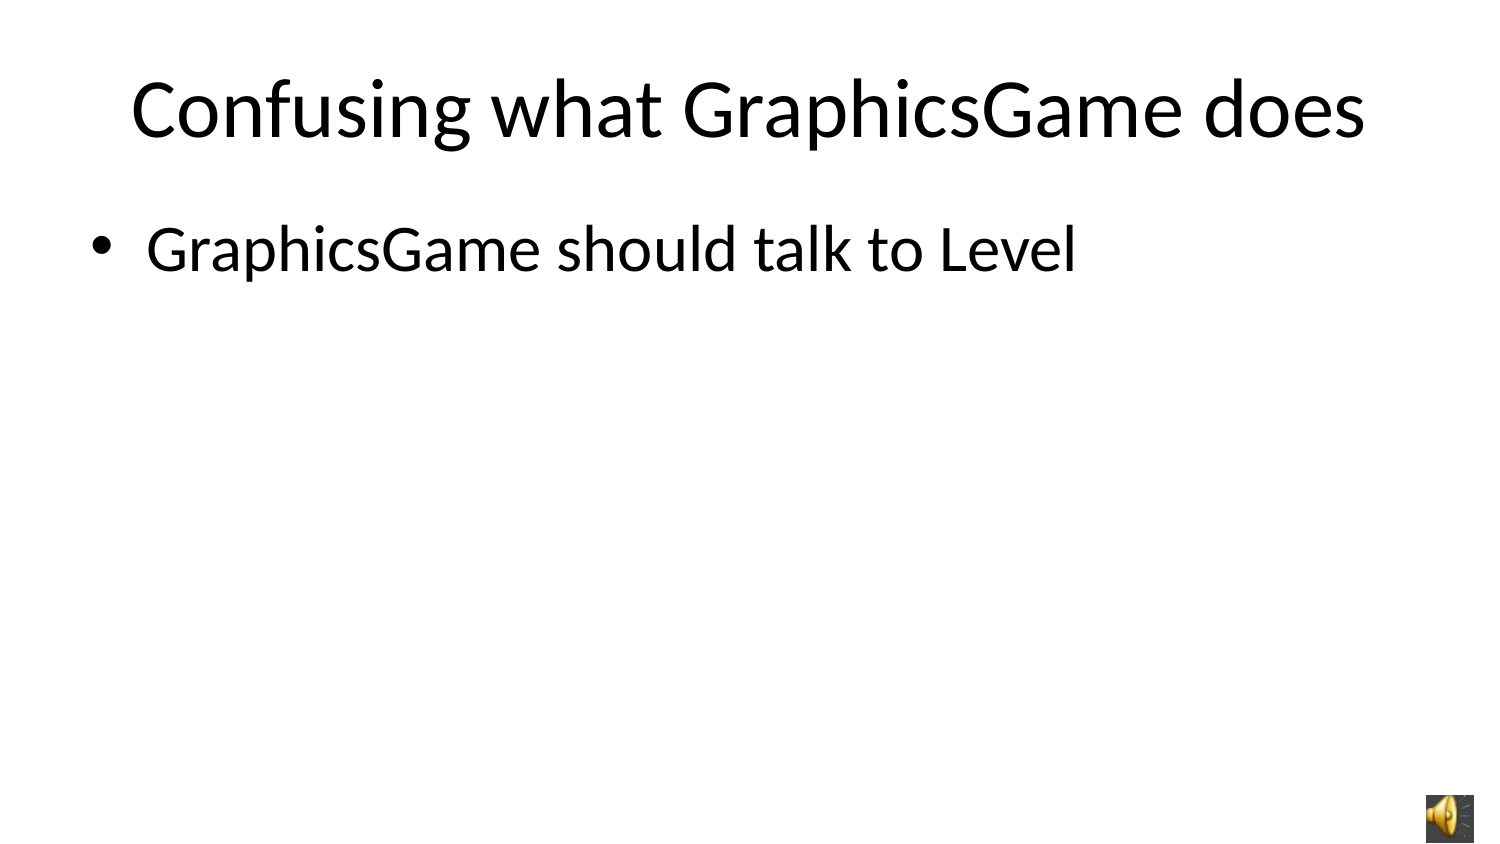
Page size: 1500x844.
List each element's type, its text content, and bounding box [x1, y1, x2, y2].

picture [1424, 793, 1476, 844]
list GraphicsGame should talk to Level [75, 196, 1425, 754]
title Confusing what GraphicsGame does [75, 33, 1425, 175]
